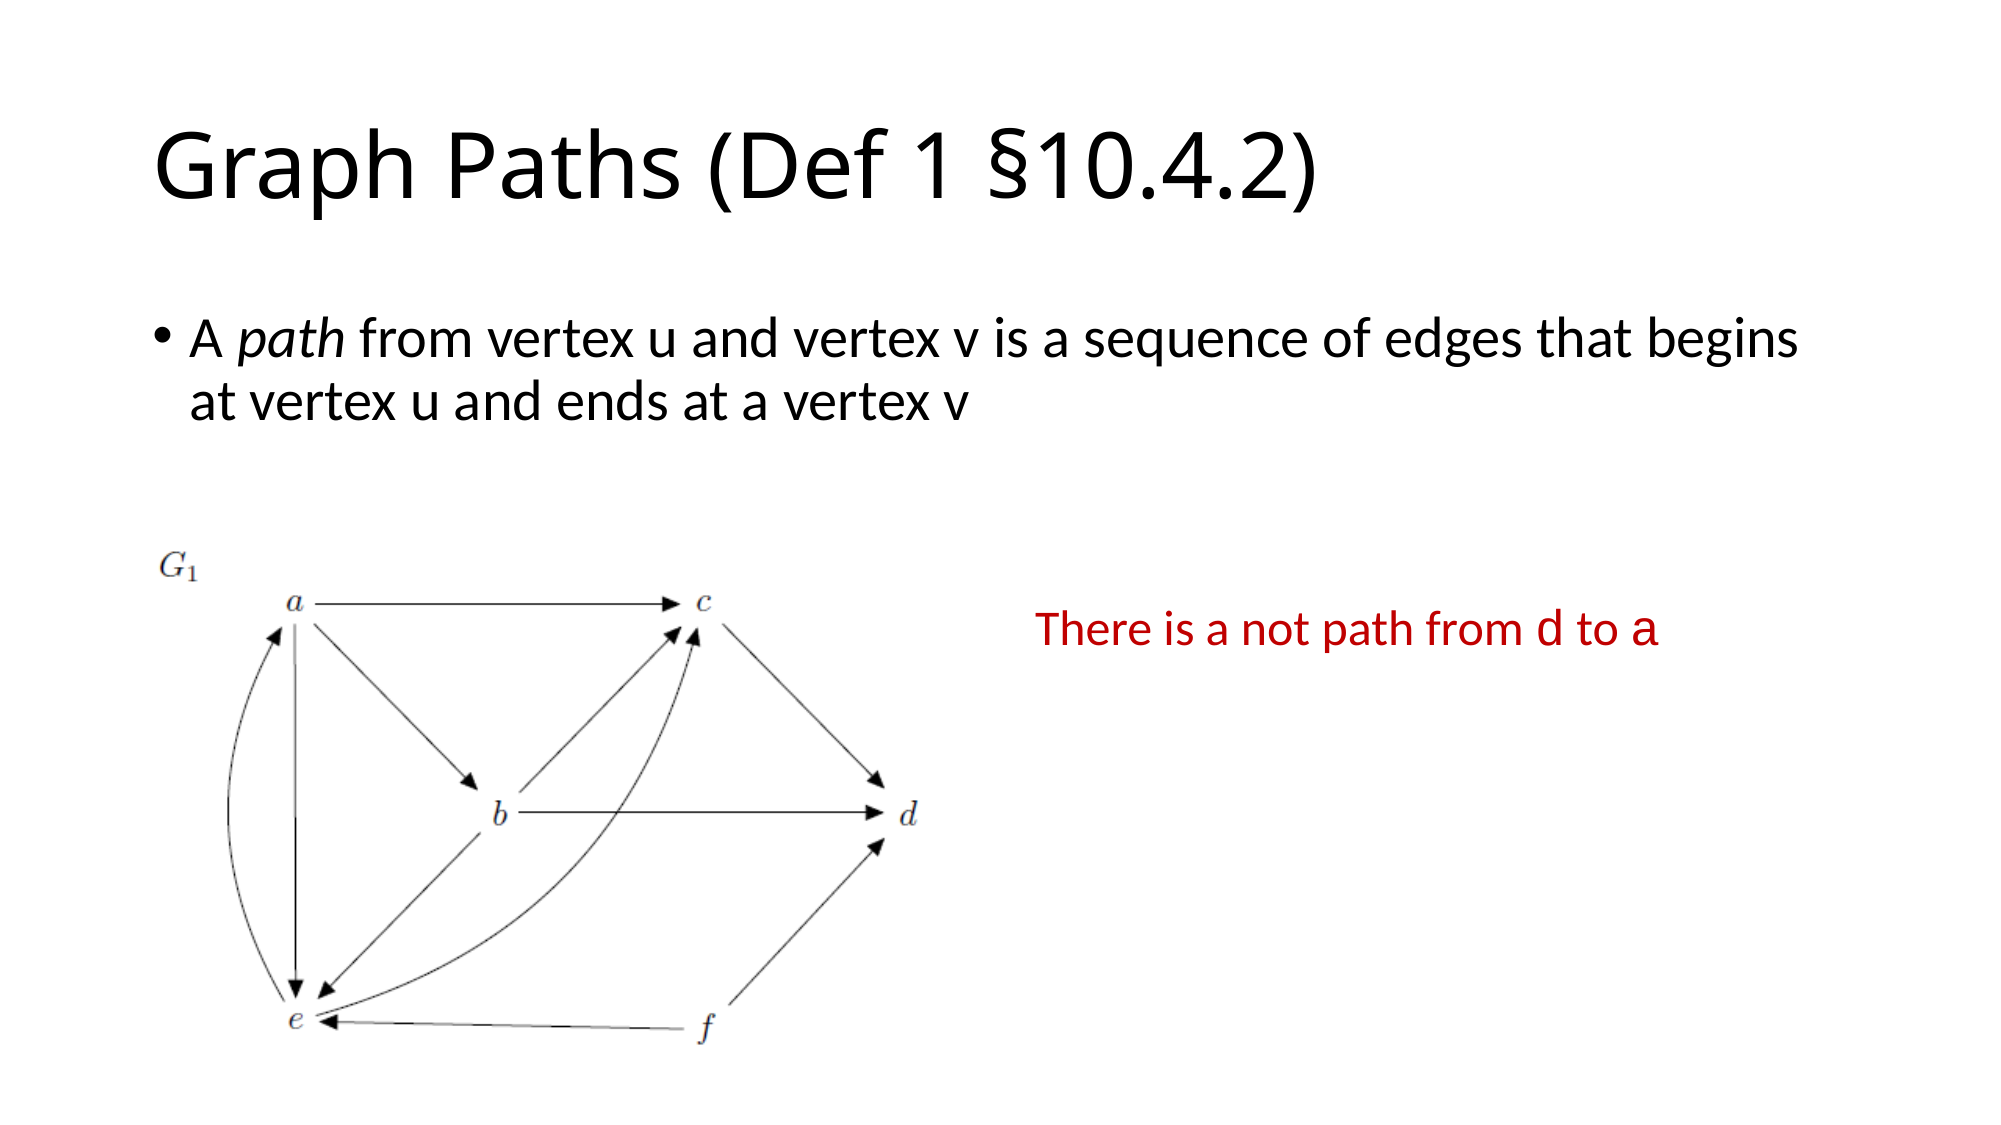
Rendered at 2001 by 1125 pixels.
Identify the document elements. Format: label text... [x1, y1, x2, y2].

list A path from vertex u and vertex v is a sequence of edges that begins at vertex u and ends at a vertex v [137, 299, 1863, 1014]
text_box There is a not path from d to a [1020, 588, 1780, 663]
title Graph Paths (Def 1 §10.4.2) [137, 59, 1863, 278]
picture [137, 530, 938, 1063]
